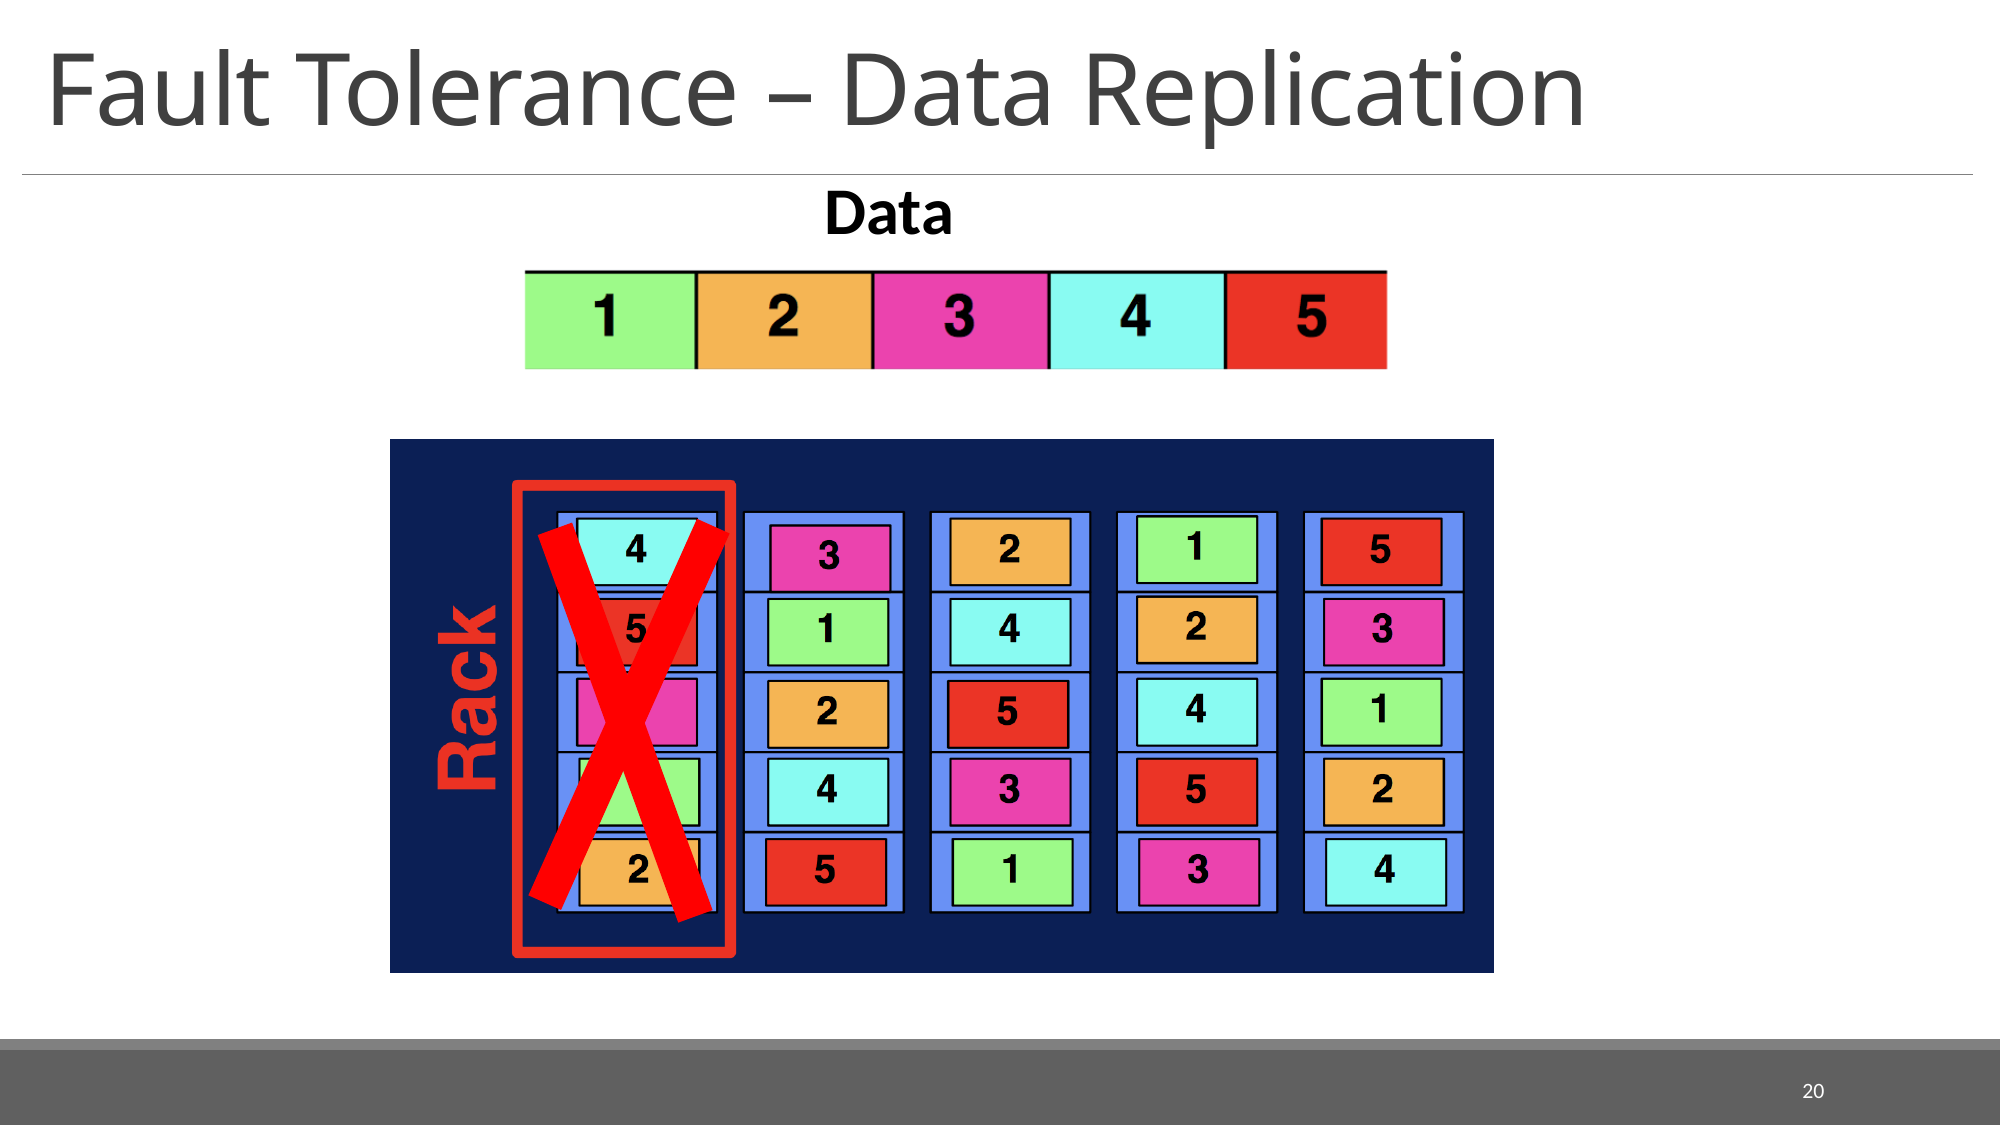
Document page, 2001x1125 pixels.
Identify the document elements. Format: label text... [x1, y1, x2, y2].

text_box Data [809, 160, 985, 256]
slide_number 20 [1624, 1059, 1840, 1120]
picture [518, 259, 1401, 386]
picture [389, 439, 1494, 973]
title Fault Tolerance – Data Replication [29, 22, 1969, 154]
